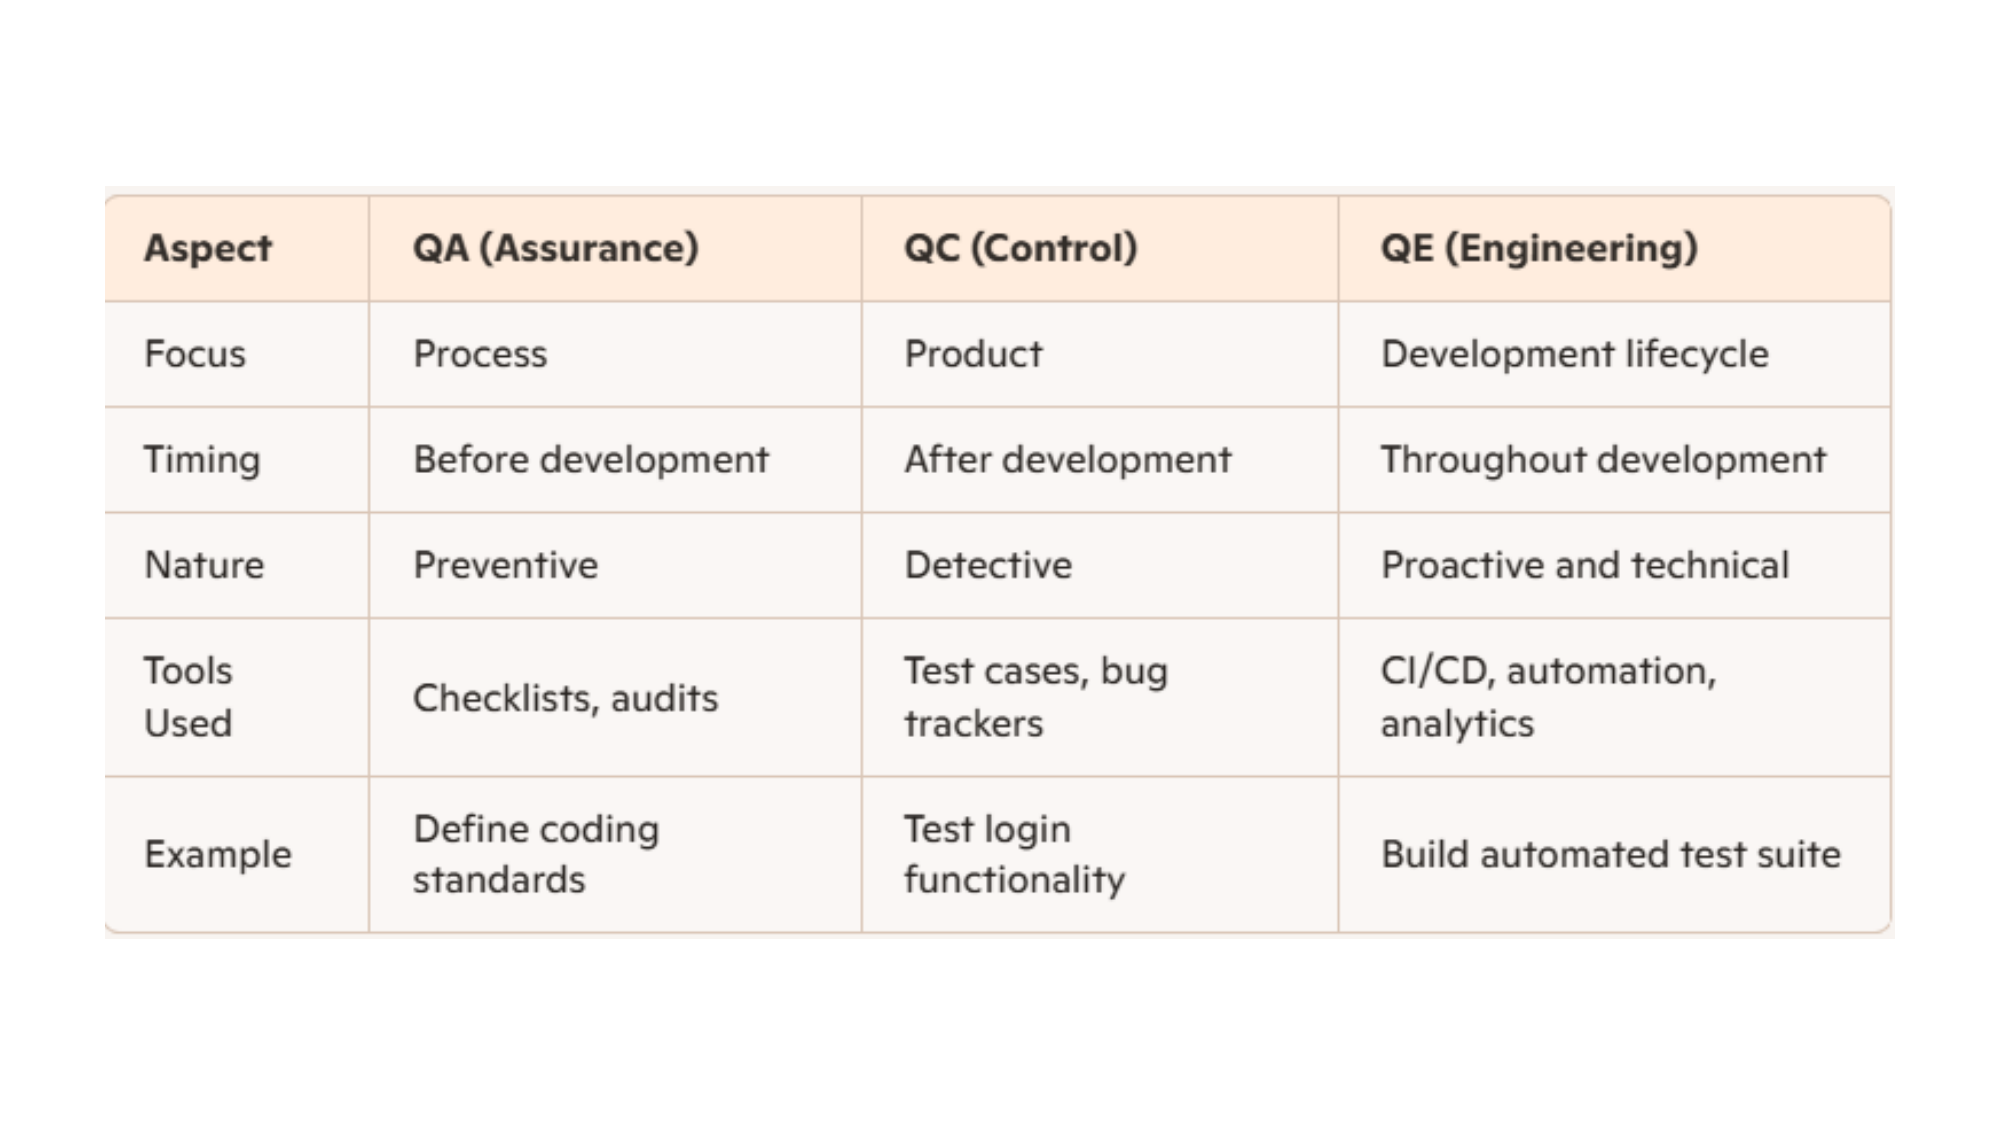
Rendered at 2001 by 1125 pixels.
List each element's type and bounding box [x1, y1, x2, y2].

list [104, 186, 1895, 939]
